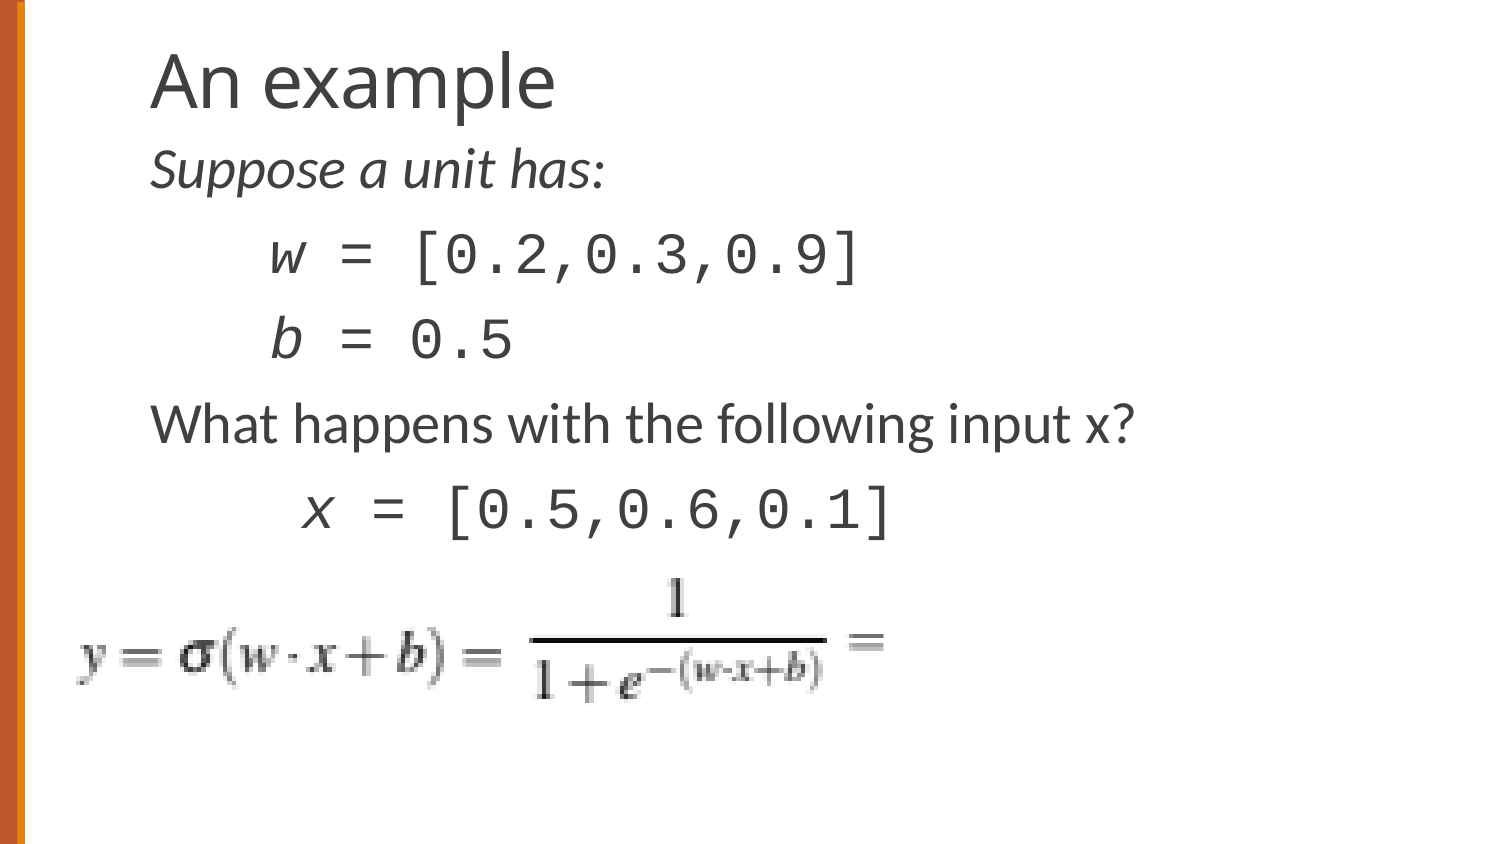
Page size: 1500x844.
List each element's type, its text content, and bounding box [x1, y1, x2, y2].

title An example [135, 19, 1373, 132]
picture [63, 564, 502, 714]
picture [525, 570, 885, 708]
list Suppose a unit has: w = [0.2,0.3,0.9] b = 0.5 What happens with the following input x? x = [0.5,0.6,0.1] [150, 130, 1388, 765]
